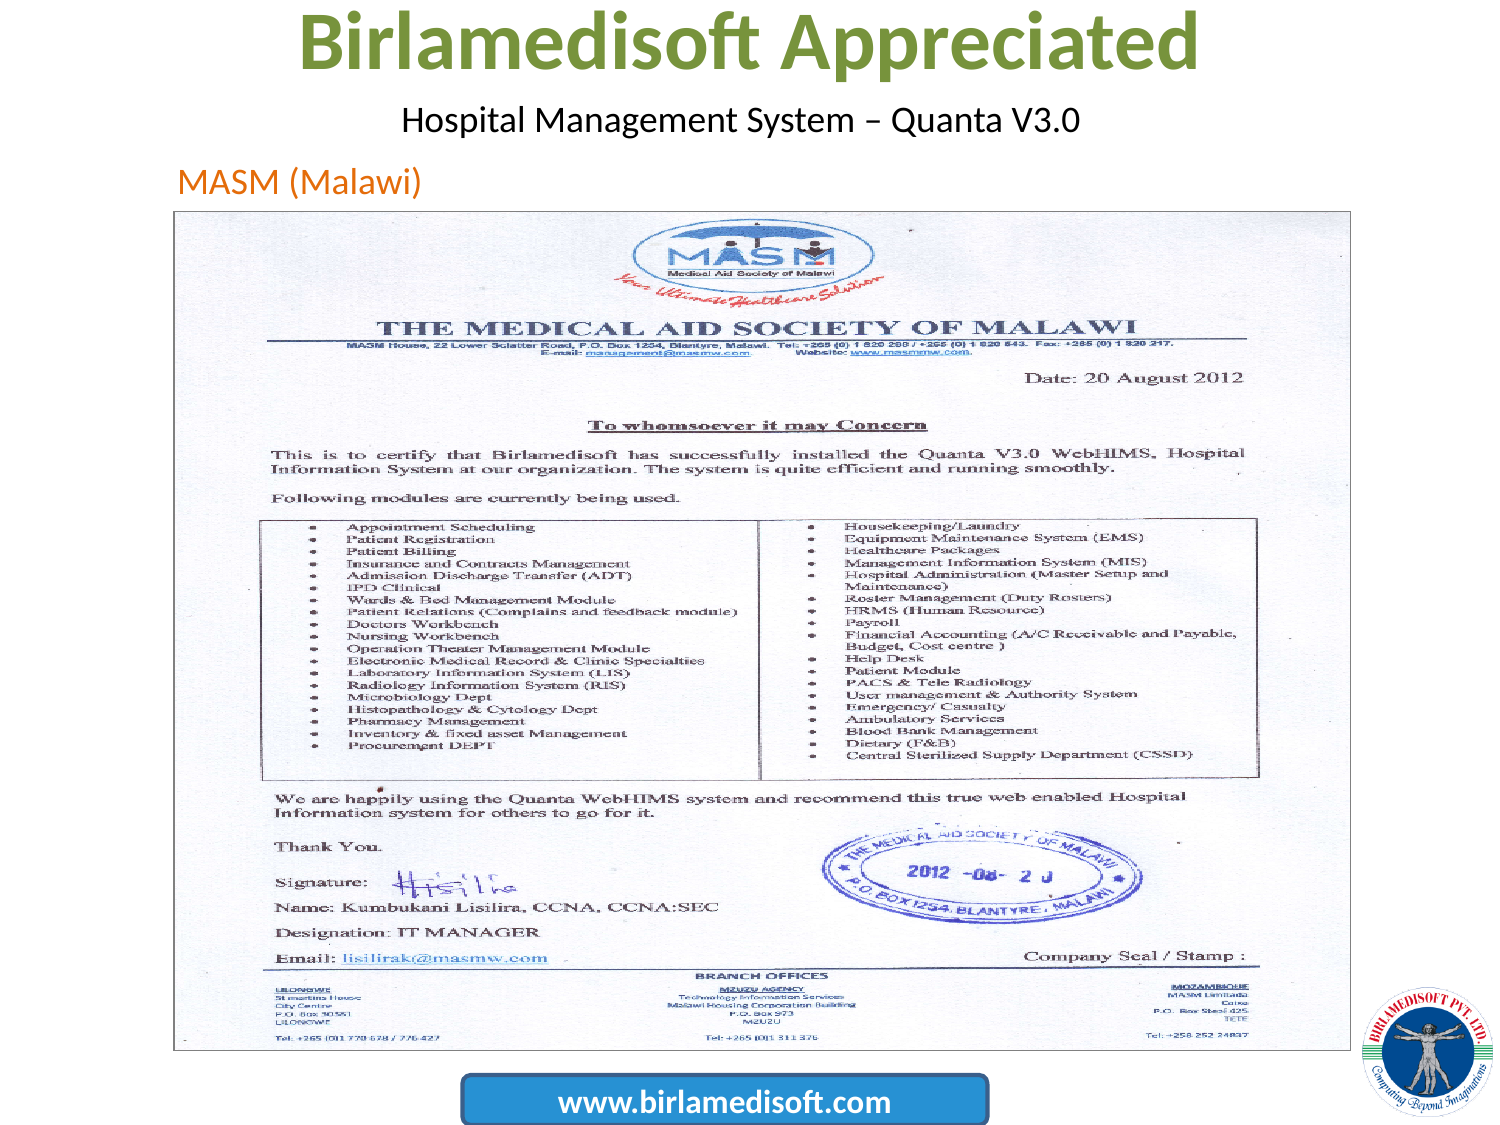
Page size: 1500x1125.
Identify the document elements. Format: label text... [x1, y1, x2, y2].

text_box Birlamedisoft Appreciated [74, 0, 1425, 100]
picture [174, 212, 1351, 1051]
text_box MASM (Malawi) [162, 149, 438, 210]
text_box www.birlamedisoft.com [460, 1072, 990, 1125]
picture [1362, 987, 1493, 1118]
text_box Hospital Management System – Quanta V3.0 [386, 87, 1096, 148]
